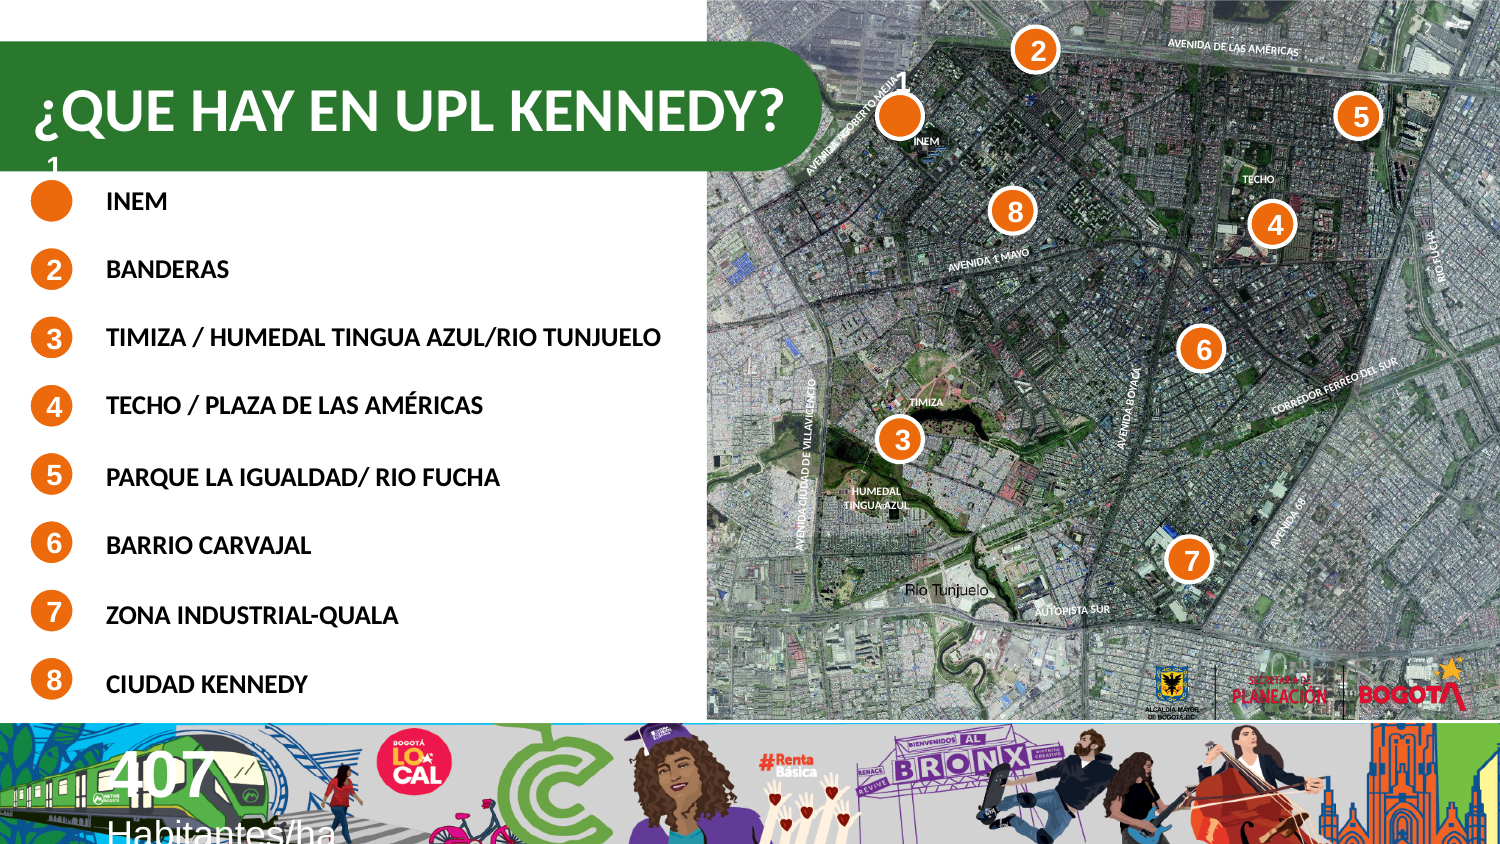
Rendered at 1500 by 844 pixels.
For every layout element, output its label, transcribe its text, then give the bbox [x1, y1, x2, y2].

text_box INEM [91, 167, 372, 231]
text_box 2 [28, 246, 75, 293]
text_box 3 [28, 314, 75, 361]
text_box 4 [28, 382, 75, 429]
text_box TECHO / PLAZA DE LAS AMÉRICAS [91, 372, 658, 436]
text_box BANDERAS [91, 236, 372, 304]
text_box CIUDAD KENNEDY [91, 651, 658, 714]
text_box 7 [28, 587, 75, 634]
text_box 1 [28, 177, 75, 224]
text_box ¿QUE HAY EN UPL KENNEDY? [0, 41, 701, 172]
text_box TIMIZA / HUMEDAL TINGUA AZUL/RIO TUNJUELO [91, 304, 701, 367]
text_box 5 [28, 451, 75, 497]
text_box BARRIO CARVAJAL [91, 512, 658, 575]
picture [0, 0, 1500, 844]
text_box PARQUE LA IGUALDAD/ RIO FUCHA [91, 444, 658, 507]
text_box ZONA INDUSTRIAL-QUALA [91, 582, 658, 645]
text_box 8 [28, 655, 75, 702]
text_box 6 [28, 519, 75, 566]
